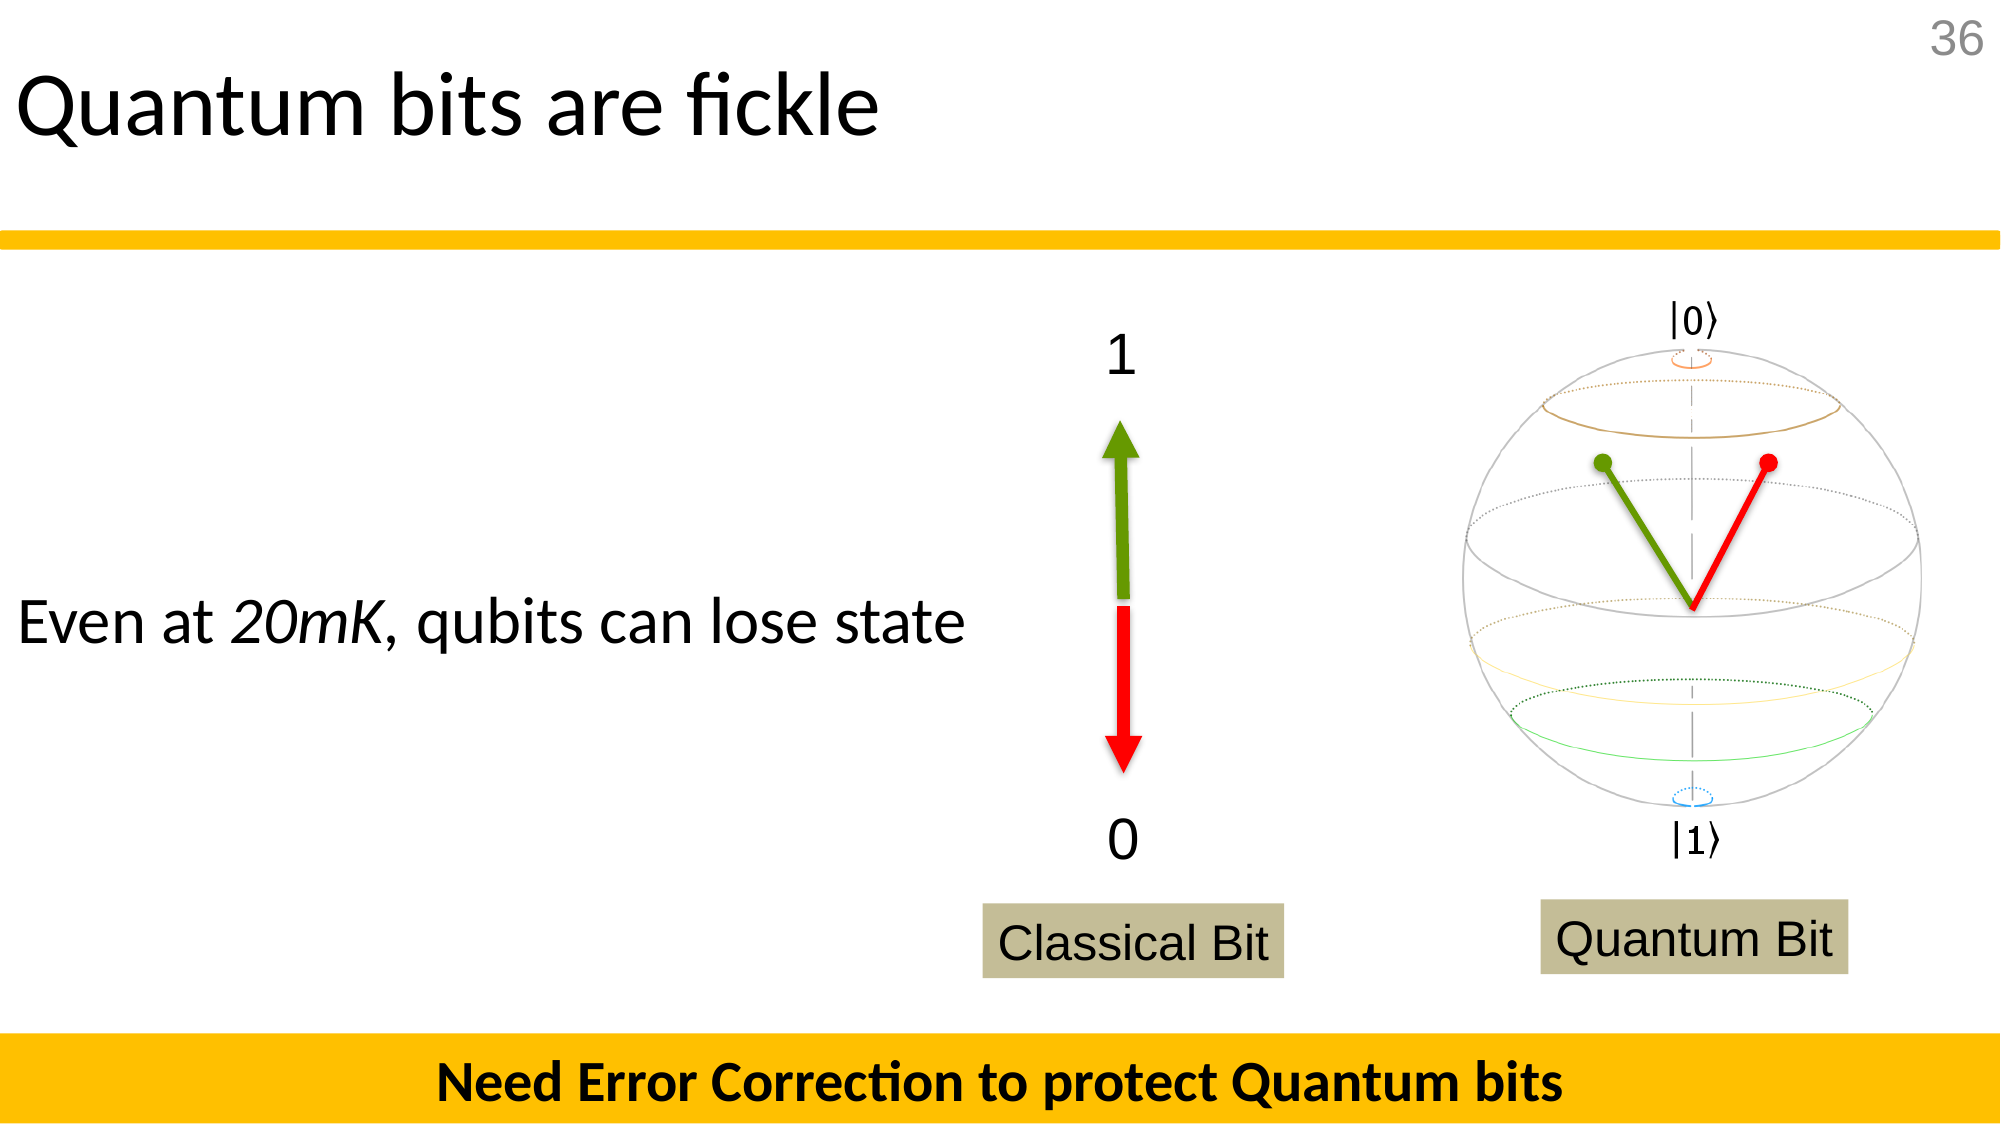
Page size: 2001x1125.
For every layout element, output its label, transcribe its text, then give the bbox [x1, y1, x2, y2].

text_box Classical Bit [982, 903, 1285, 979]
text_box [1119, 420, 1124, 600]
title Quantum bits are fickle [0, 4, 1334, 193]
slide_number 36 [1893, 0, 2000, 72]
picture [1462, 301, 1922, 859]
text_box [1602, 462, 1690, 607]
text_box Need Error Correction to protect Quantum bits [0, 1031, 2000, 1125]
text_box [1691, 462, 1769, 611]
text_box 0 [1092, 793, 1155, 879]
text_box Even at 20mK, qubits can lose state [2, 289, 1014, 1006]
text_box Quantum Bit [1540, 899, 1849, 975]
text_box 1 [1090, 308, 1153, 394]
